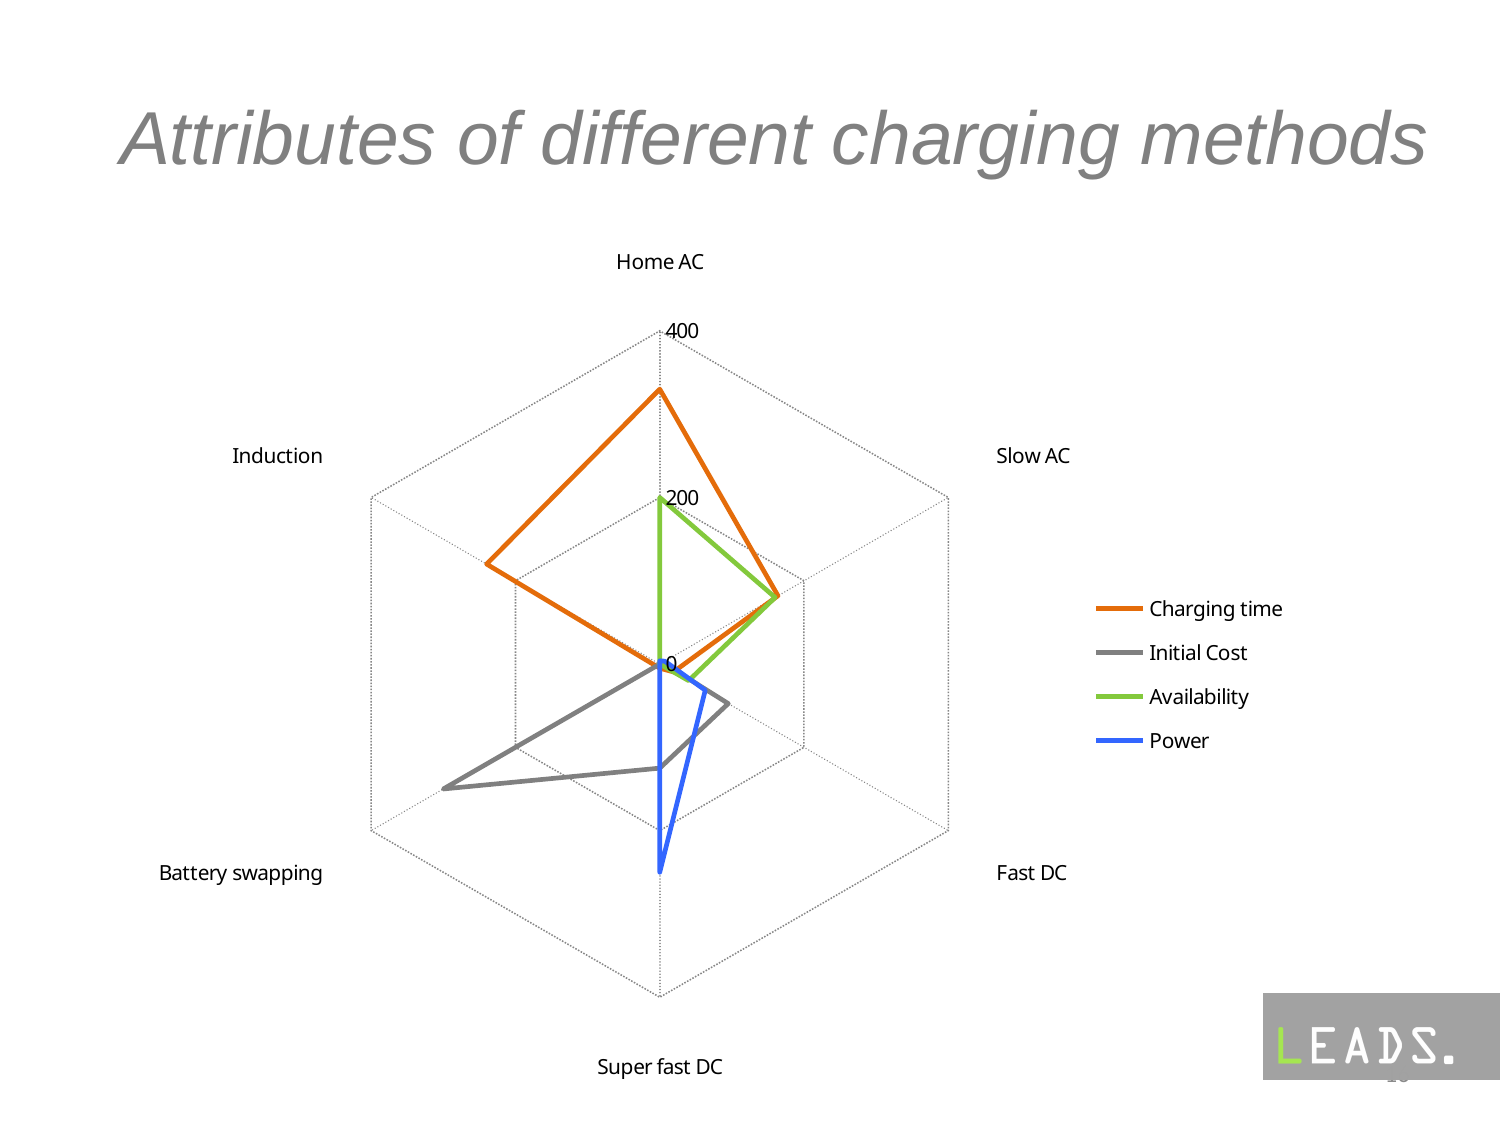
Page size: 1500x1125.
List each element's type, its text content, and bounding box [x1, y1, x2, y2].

text_box Attributes of different charging methods [105, 82, 1463, 288]
picture [1442, 993, 1500, 1080]
chart [0, 229, 1442, 1099]
